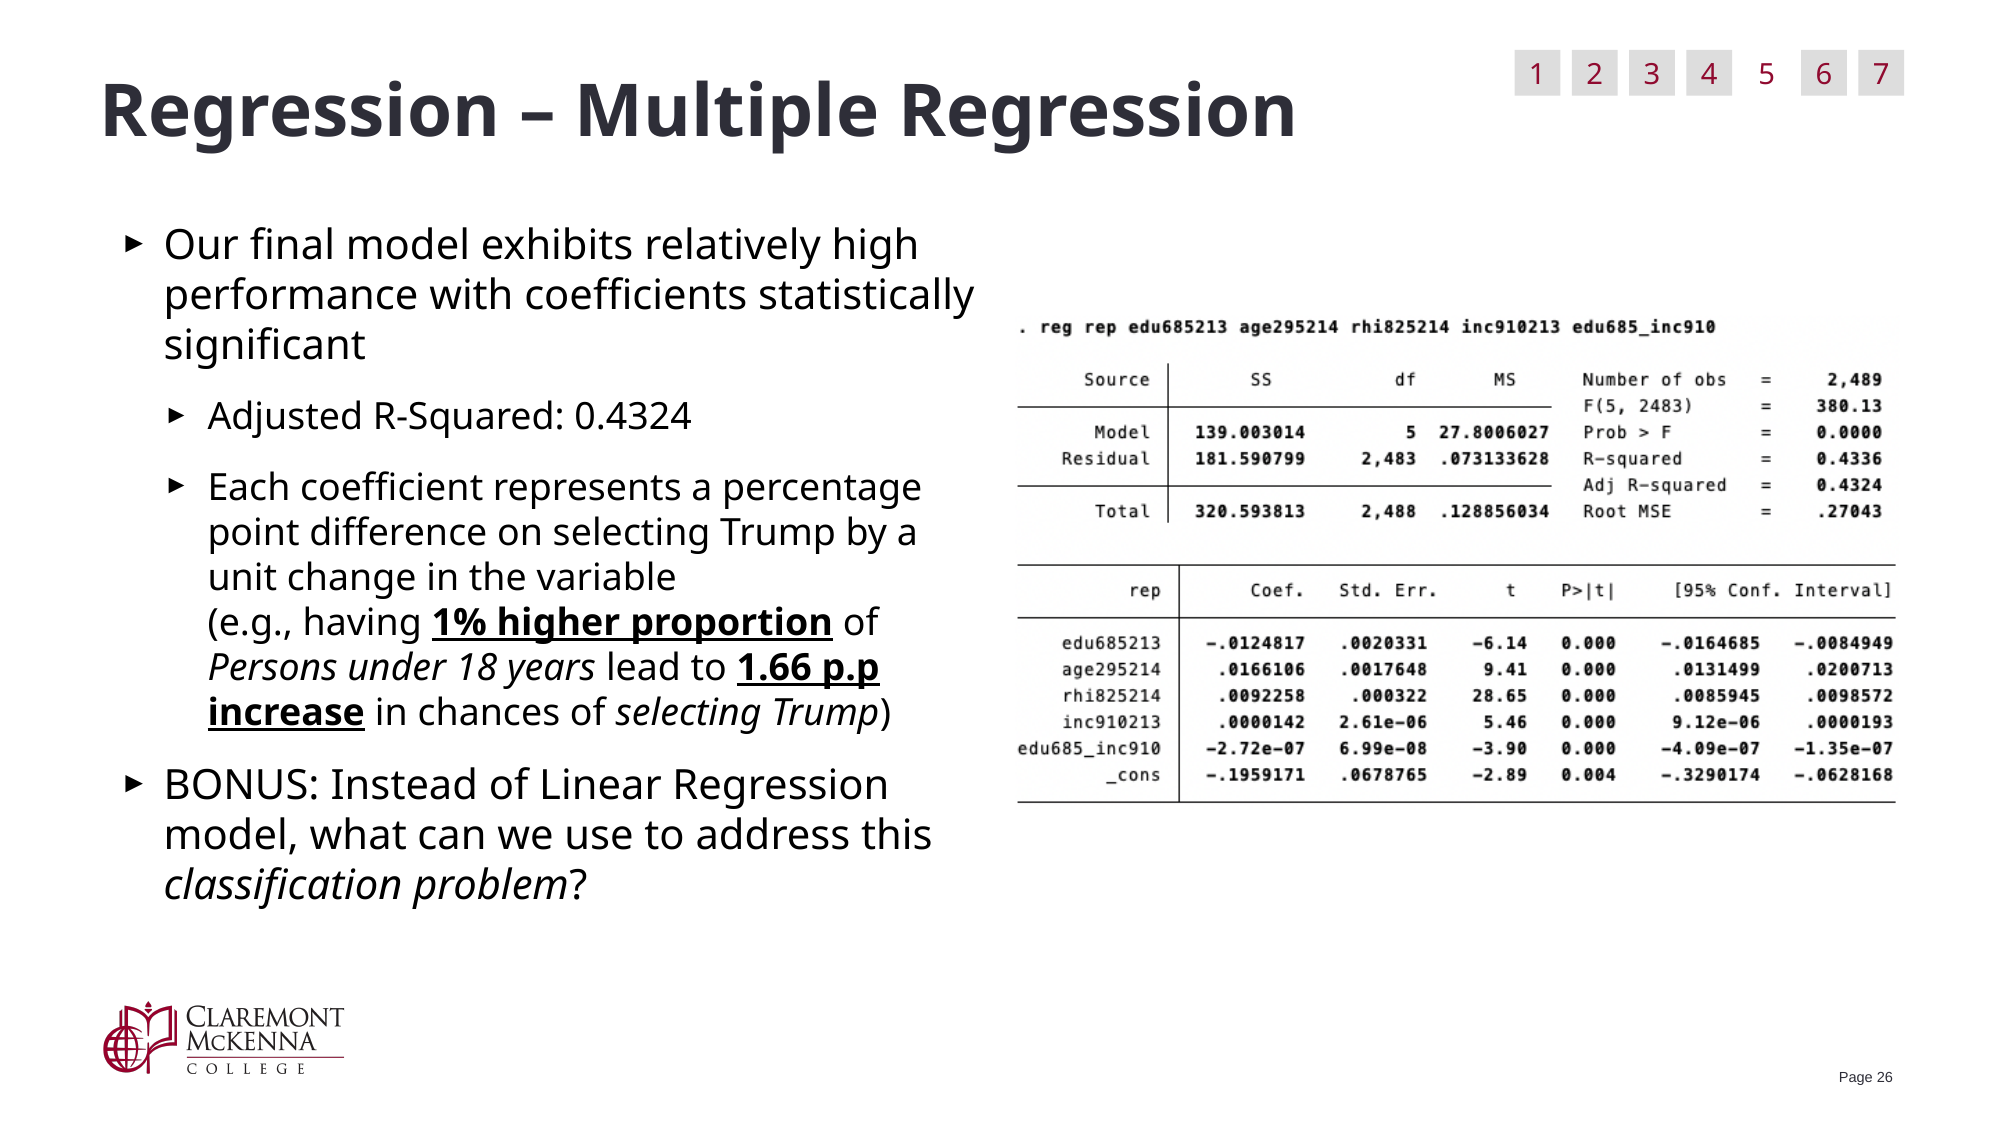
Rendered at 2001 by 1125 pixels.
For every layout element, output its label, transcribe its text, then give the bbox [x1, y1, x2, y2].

title Regression – Multiple Regression [99, 51, 1560, 152]
text_box Our final model exhibits relatively high performance with coefficients statistically significant Adjusted R-Squared: 0.4324 Each coefficient represents a percentage point difference on selecting Trump by a unit change in the variable (e.g., having 1% higher proportion of Persons under 18 years lead to 1.66 p.p increase in chances of selecting Trump) BONUS: Instead of Linear Regression model, what can we use to address this classification problem? [119, 198, 989, 927]
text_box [1514, 49, 1905, 96]
picture [1015, 315, 1900, 810]
